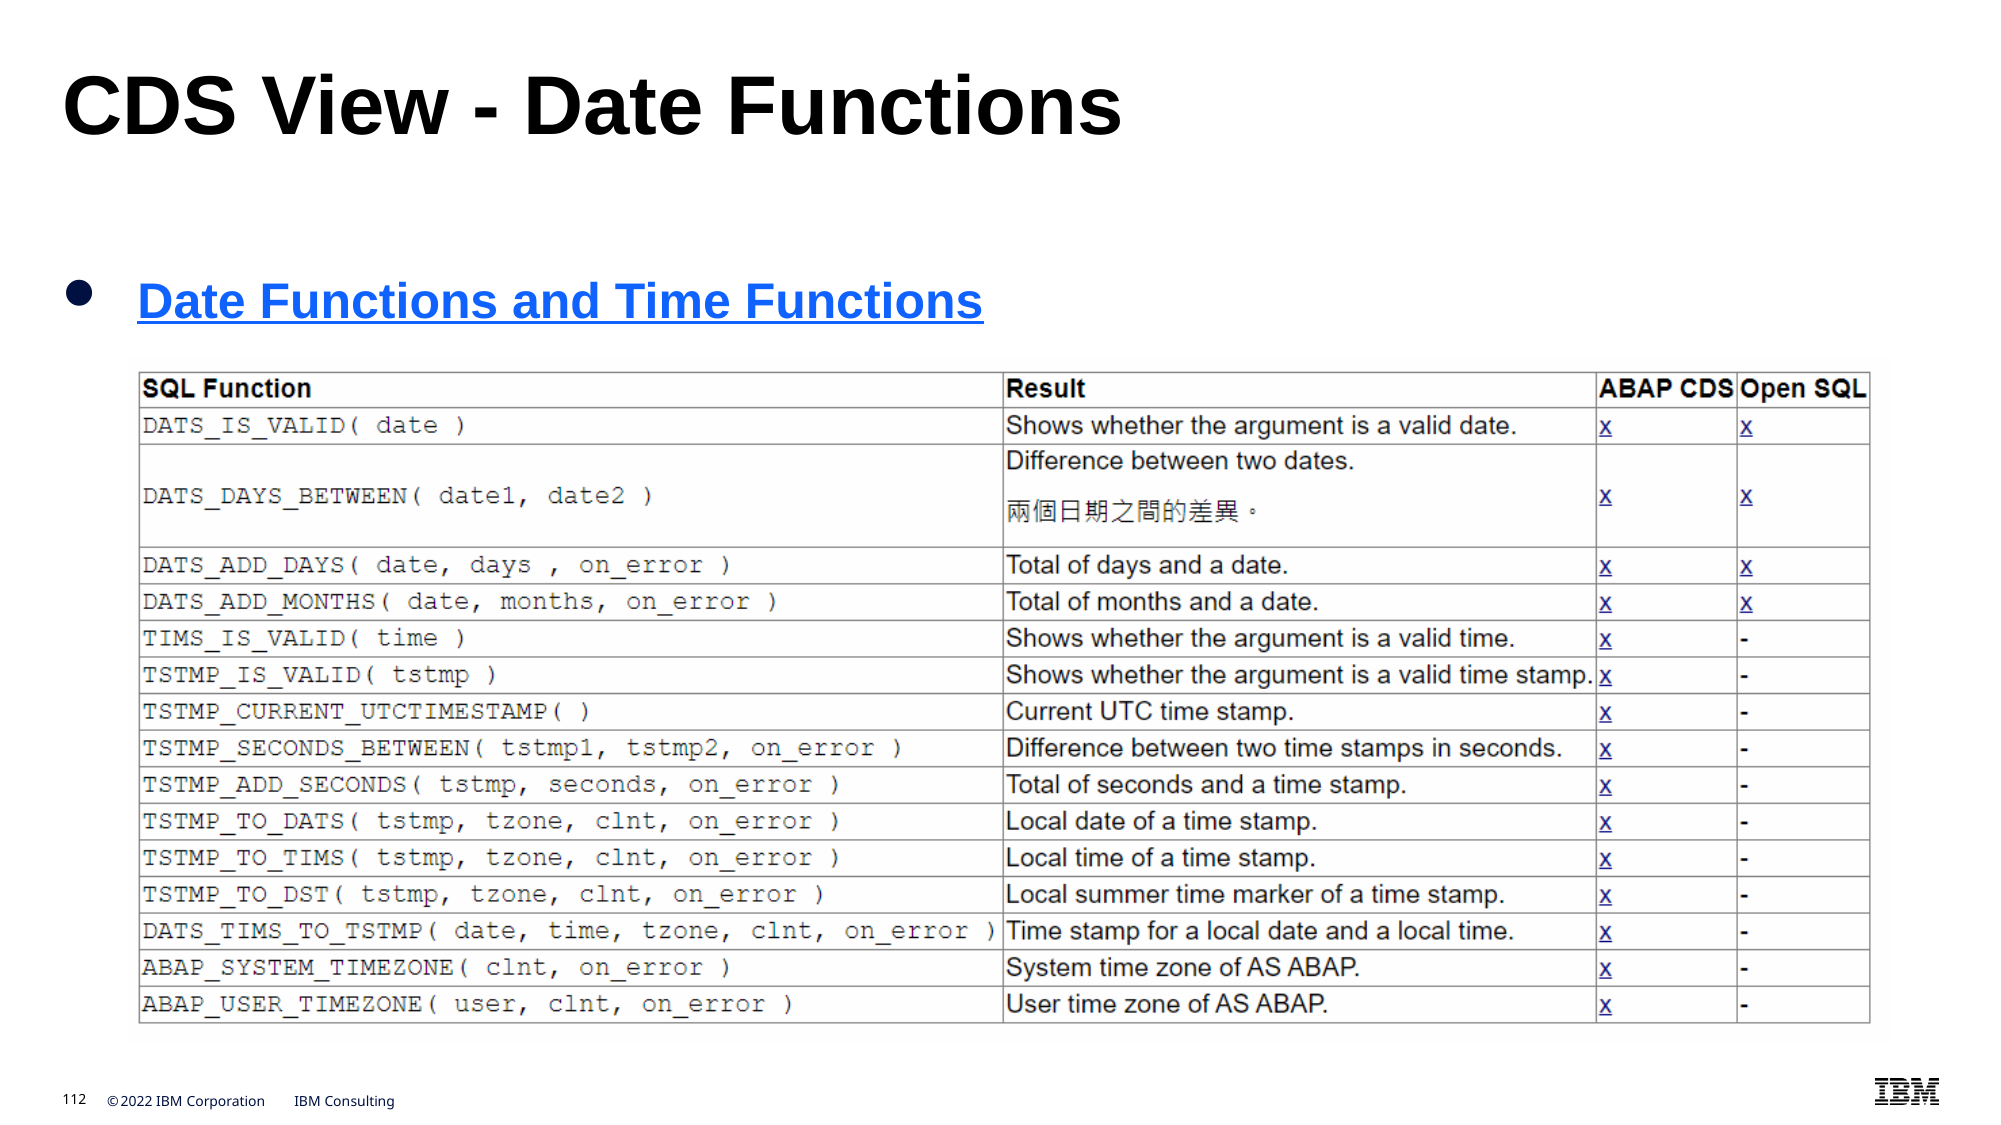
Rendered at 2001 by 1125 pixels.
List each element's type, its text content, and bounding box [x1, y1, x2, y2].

title CDS View - Date Functions [62, 62, 1904, 238]
picture [1875, 1078, 1939, 1105]
picture [128, 356, 1891, 1044]
text_box Date Functions and Time Functions [62, 238, 1938, 1044]
